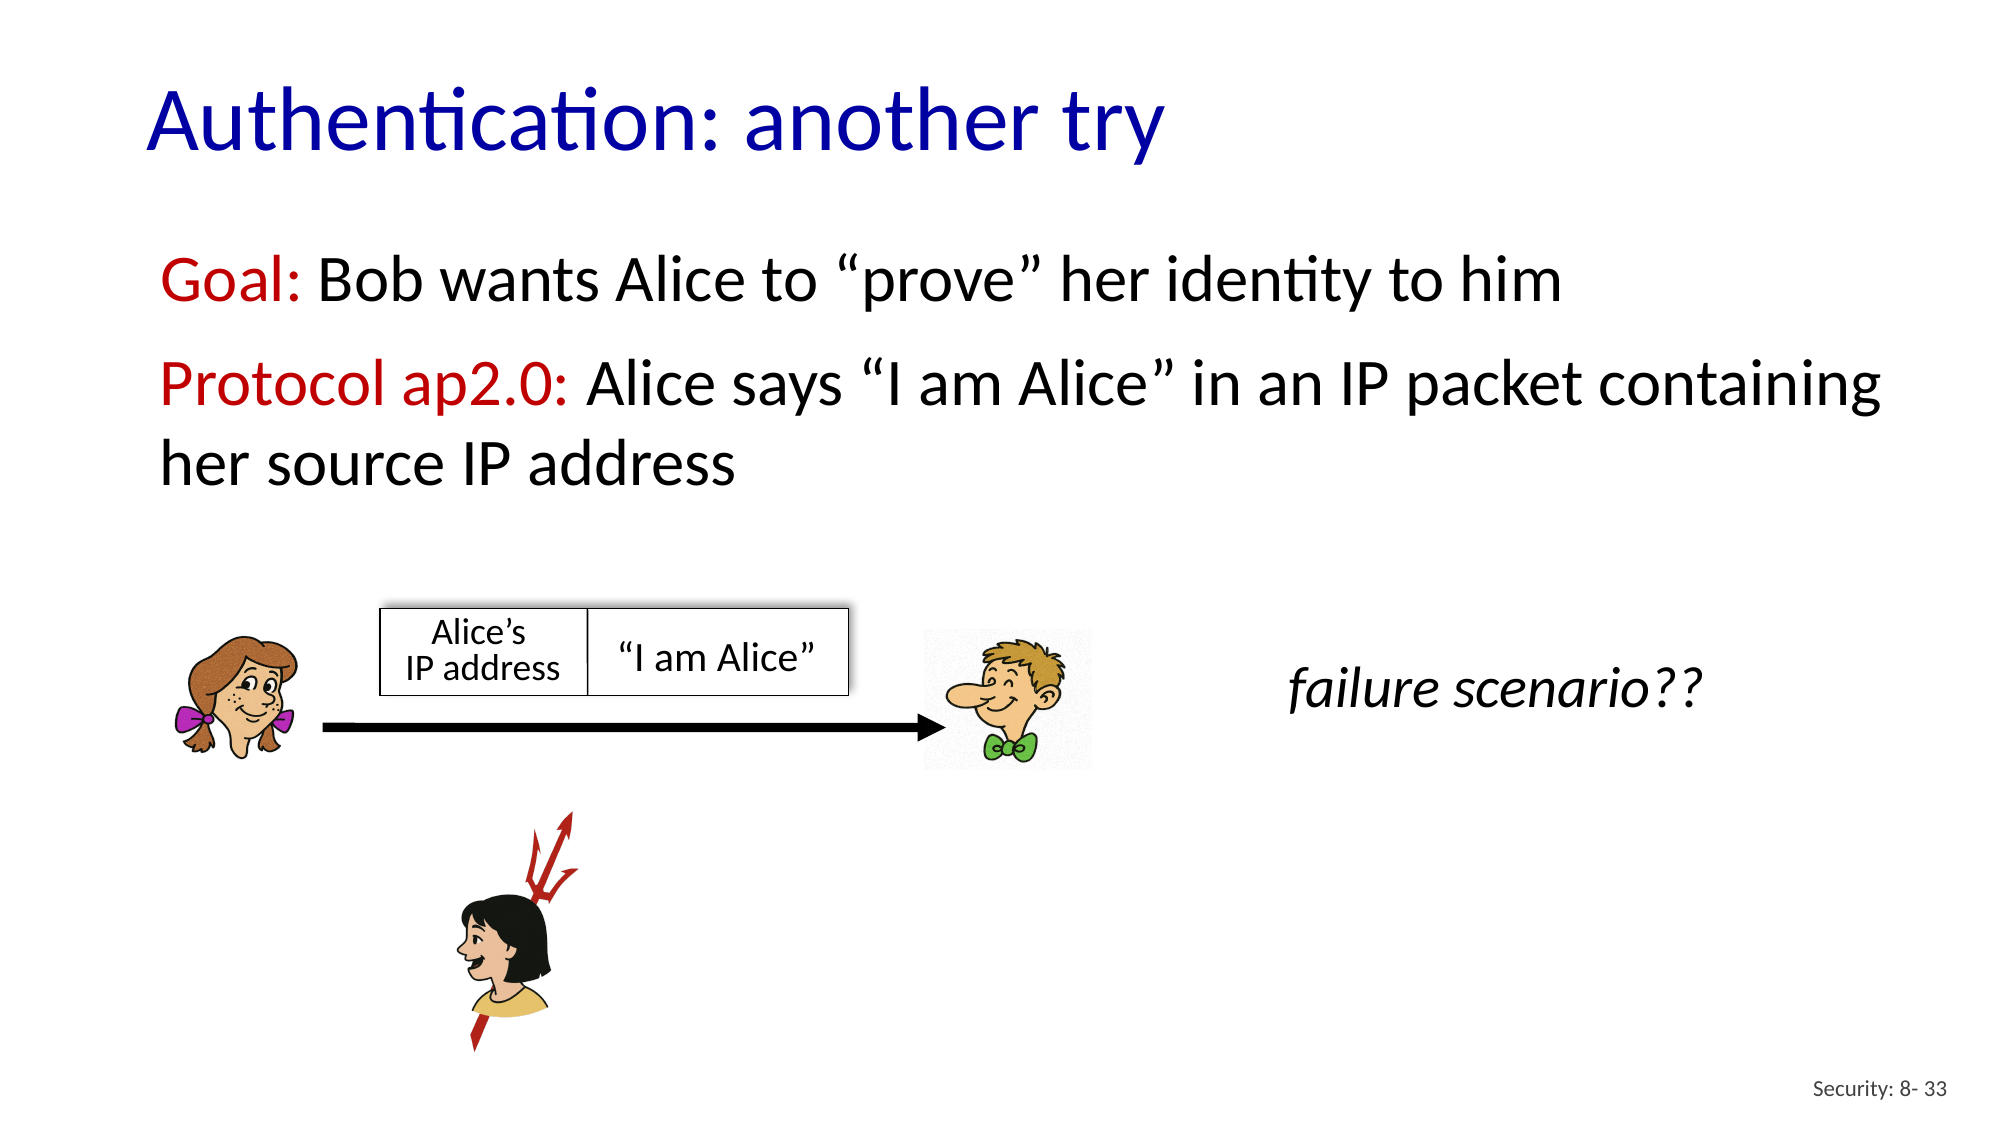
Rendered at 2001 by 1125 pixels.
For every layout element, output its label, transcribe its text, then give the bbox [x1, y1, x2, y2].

text_box Protocol ap2.0: Alice says “I am Alice” in an IP packet containing her source IP address [145, 331, 1937, 507]
picture [160, 634, 314, 763]
text_box failure scenario?? [1273, 641, 1720, 727]
title Authentication: another try [131, 47, 1856, 195]
picture [435, 806, 588, 1054]
slide_number Security: 8- 33 [1512, 1056, 1963, 1117]
picture [924, 629, 1092, 770]
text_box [380, 608, 849, 698]
text_box Goal: Bob wants Alice to “prove” her identity to him [124, 236, 1713, 395]
